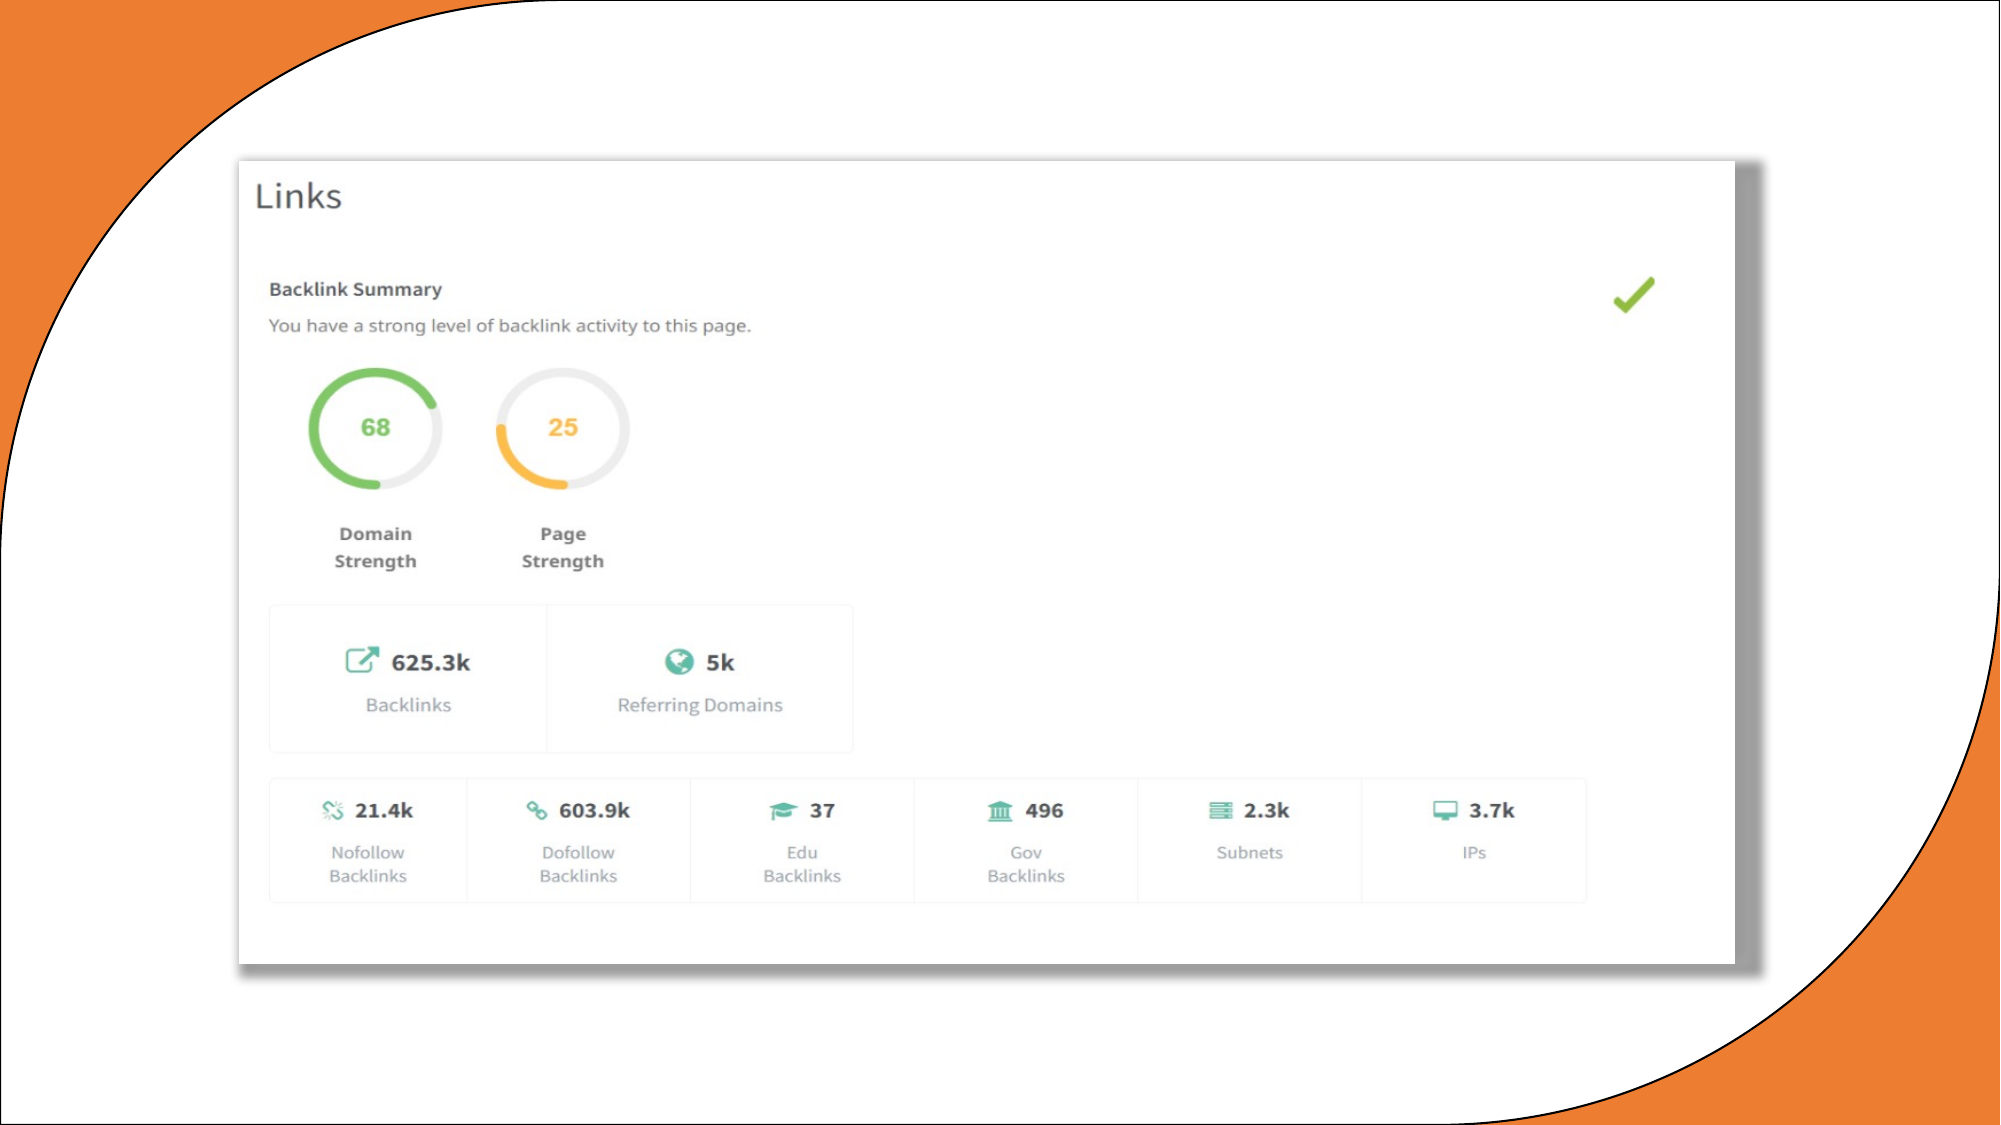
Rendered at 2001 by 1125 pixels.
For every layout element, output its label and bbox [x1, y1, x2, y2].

picture [253, 175, 1721, 949]
text_box [0, 0, 2000, 1125]
